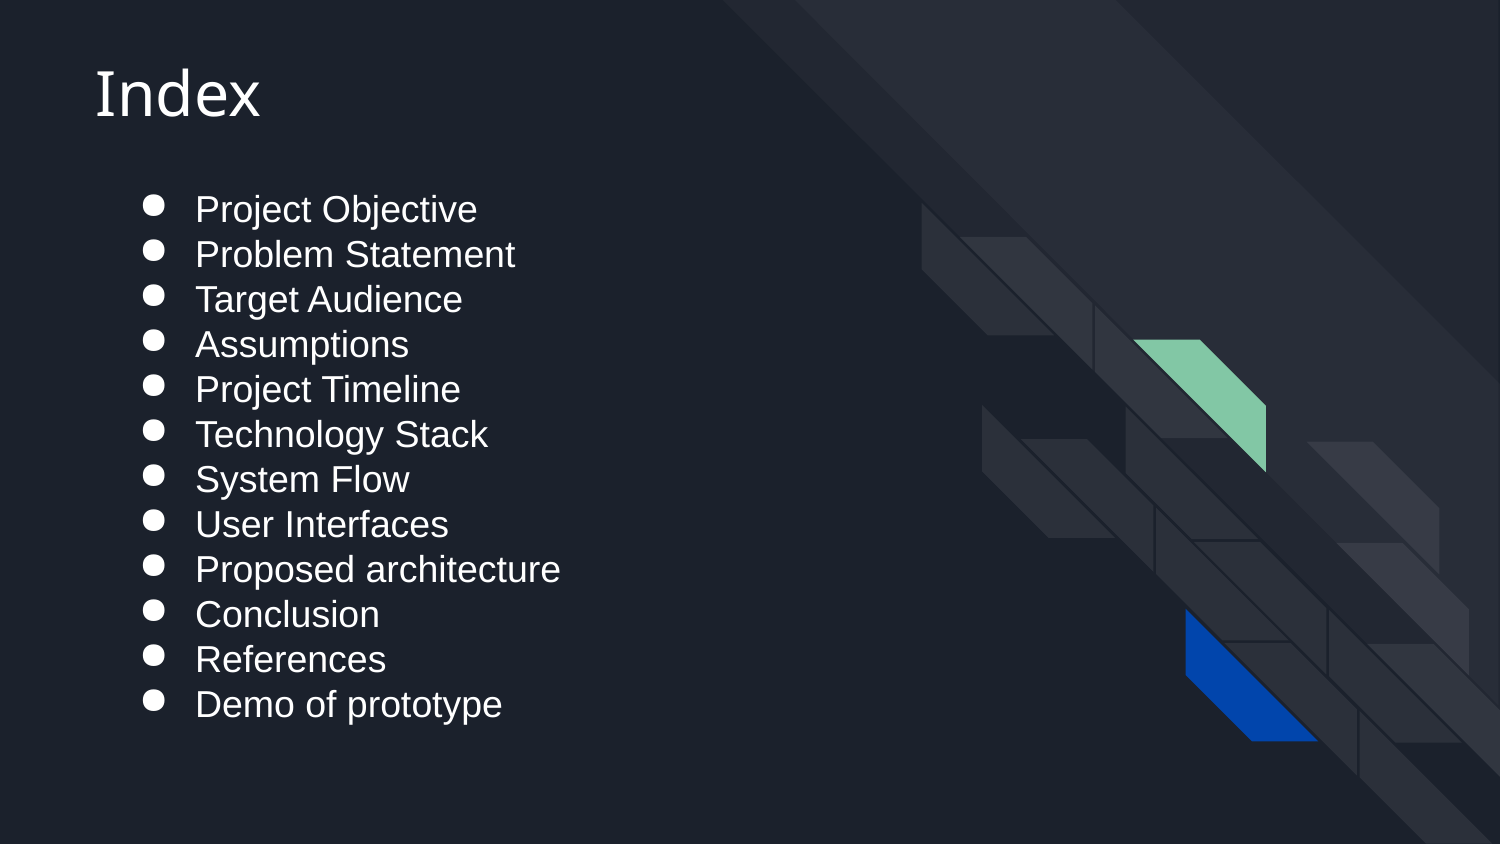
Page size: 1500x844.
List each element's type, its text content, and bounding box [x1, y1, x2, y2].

text_box Project Objective Problem Statement Target Audience Assumptions Project Timeline Technology Stack System Flow User Interfaces Proposed architecture Conclusion References Demo of prototype [105, 170, 1068, 802]
title Index [80, 38, 1236, 119]
